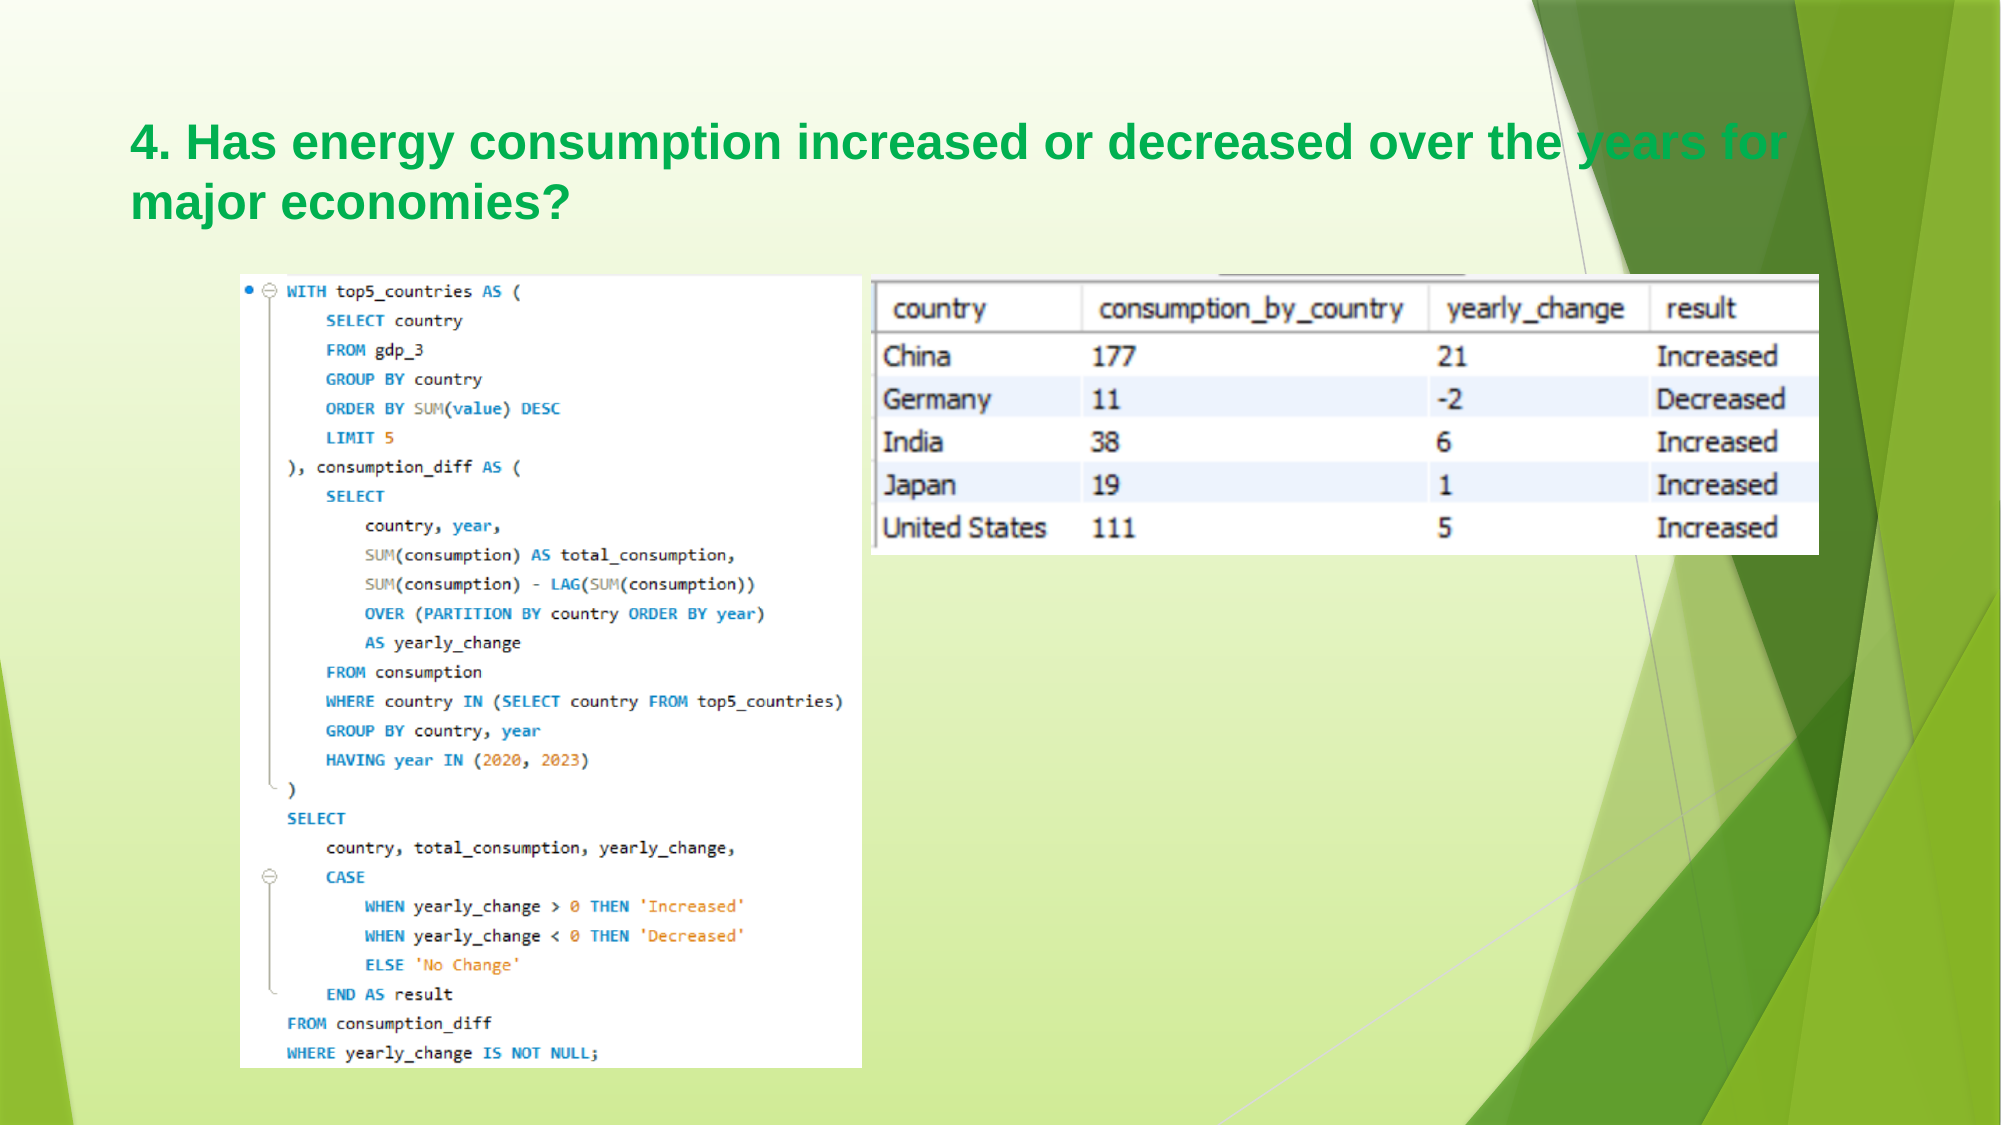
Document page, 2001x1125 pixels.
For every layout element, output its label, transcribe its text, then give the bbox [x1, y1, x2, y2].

text_box 4. Has energy consumption increased or decreased over the years for major economies? [115, 102, 1862, 237]
picture [239, 274, 863, 1069]
picture [870, 274, 1820, 556]
